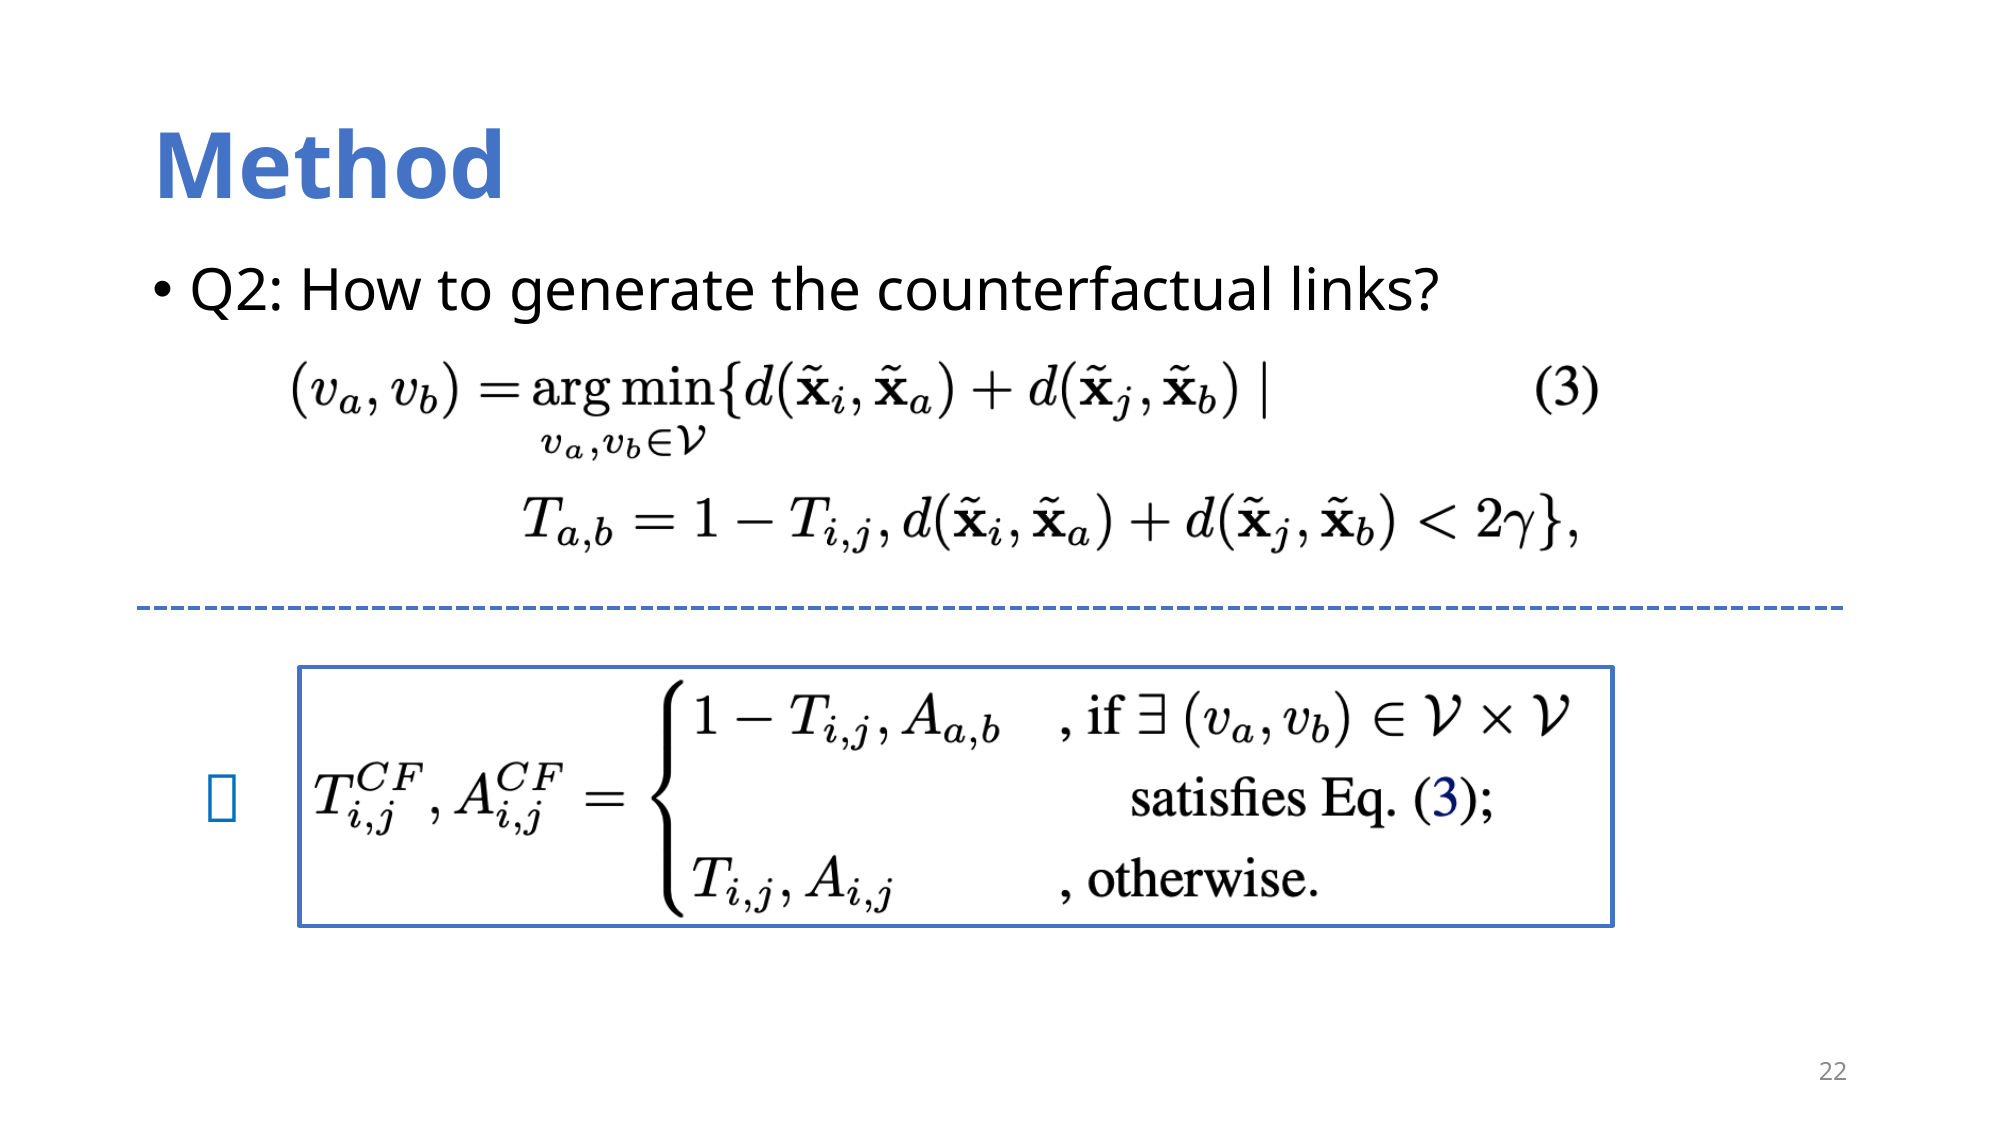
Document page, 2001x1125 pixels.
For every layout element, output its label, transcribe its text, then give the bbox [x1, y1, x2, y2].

picture [301, 669, 1611, 924]
picture [278, 335, 1611, 573]
title Method [137, 59, 1863, 252]
list Q2: How to generate the counterfactual links? [137, 252, 1863, 470]
slide_number 22 [1412, 1042, 1863, 1103]
text_box  [187, 748, 301, 844]
